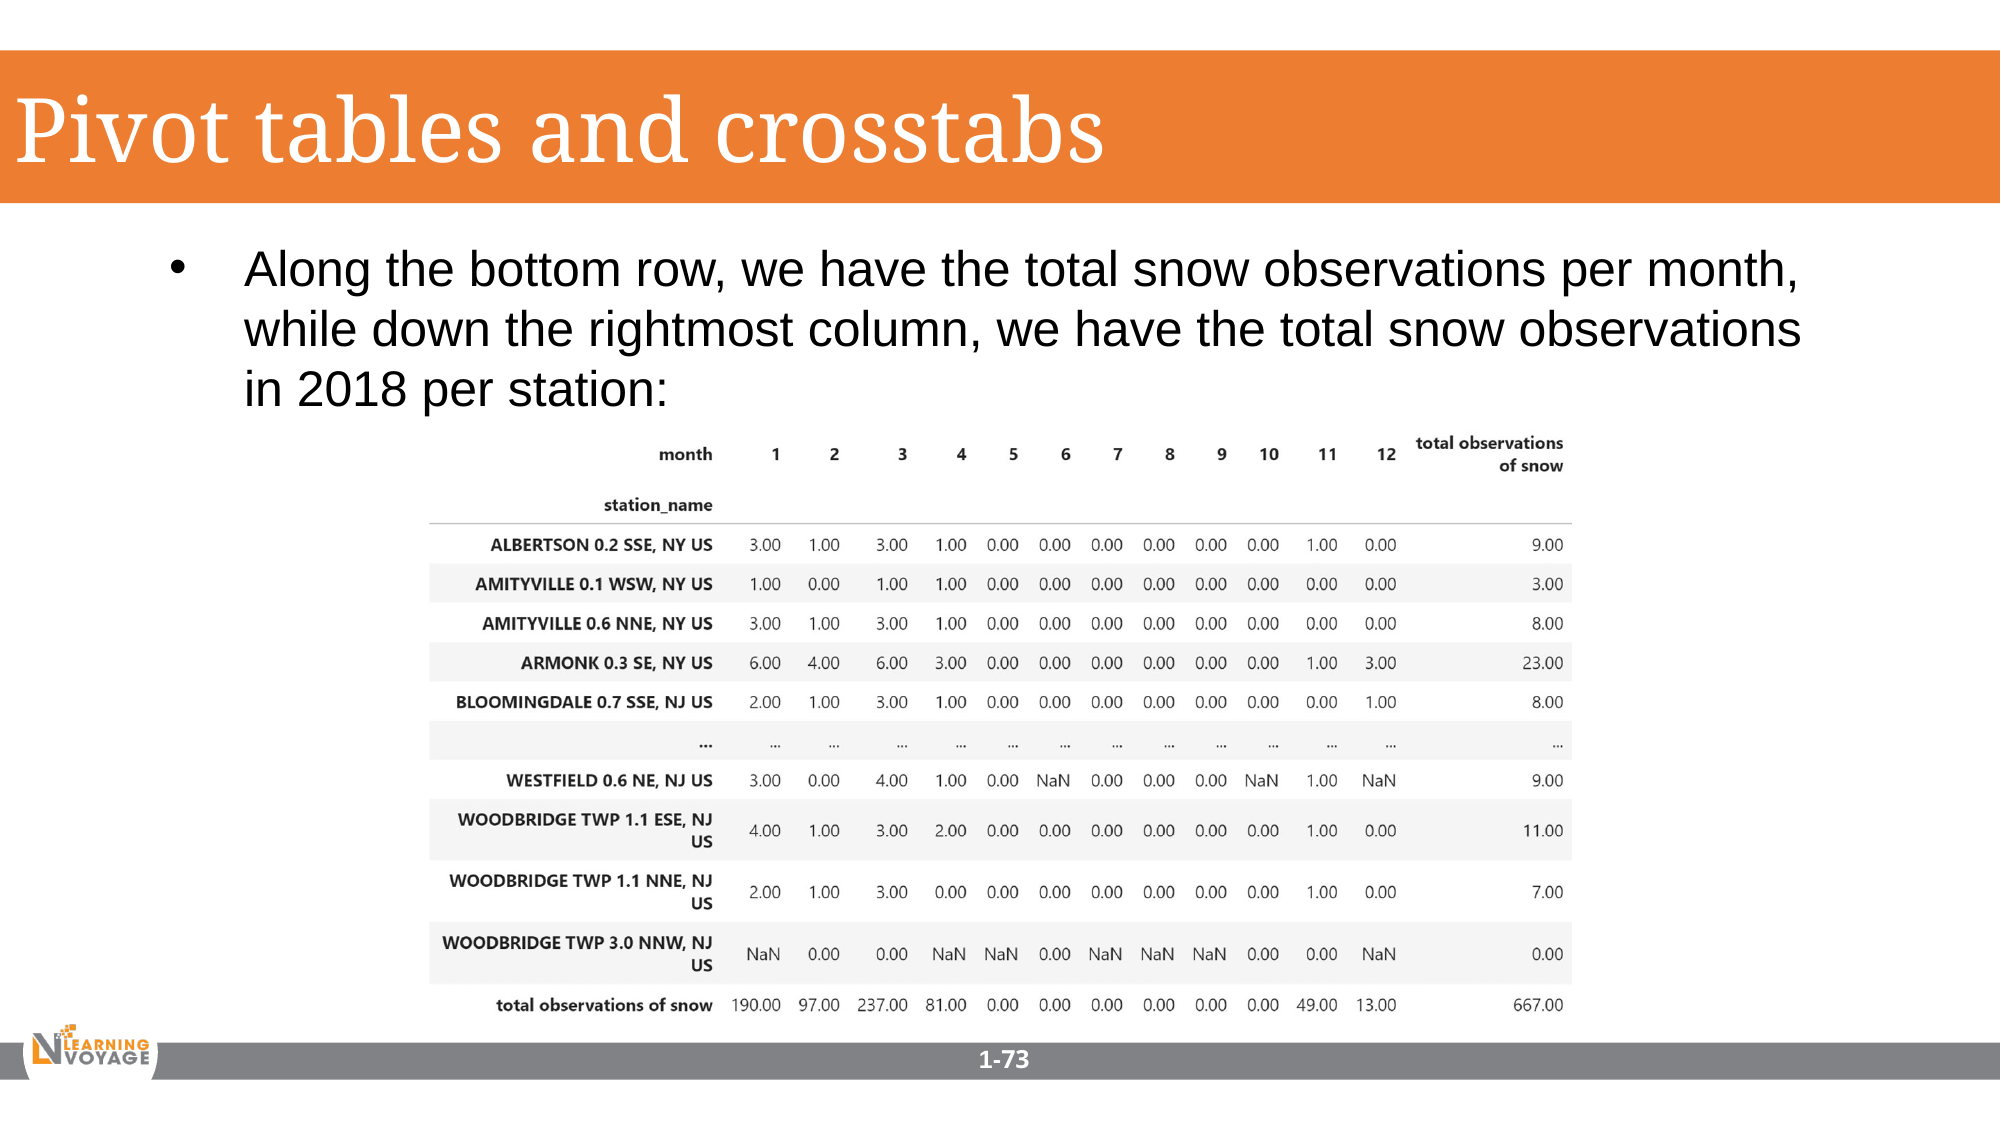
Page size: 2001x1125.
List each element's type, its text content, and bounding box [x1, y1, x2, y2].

picture [428, 430, 1572, 1019]
text_box Pivot tables and crosstabs [0, 49, 2000, 204]
text_box Along the bottom row, we have the total snow observations per month, while down the rightmost column, we have the total snow observations in 2018 per station: [169, 233, 1831, 416]
picture [0, 942, 192, 1125]
slide_number 1-73 [923, 1026, 1045, 1095]
